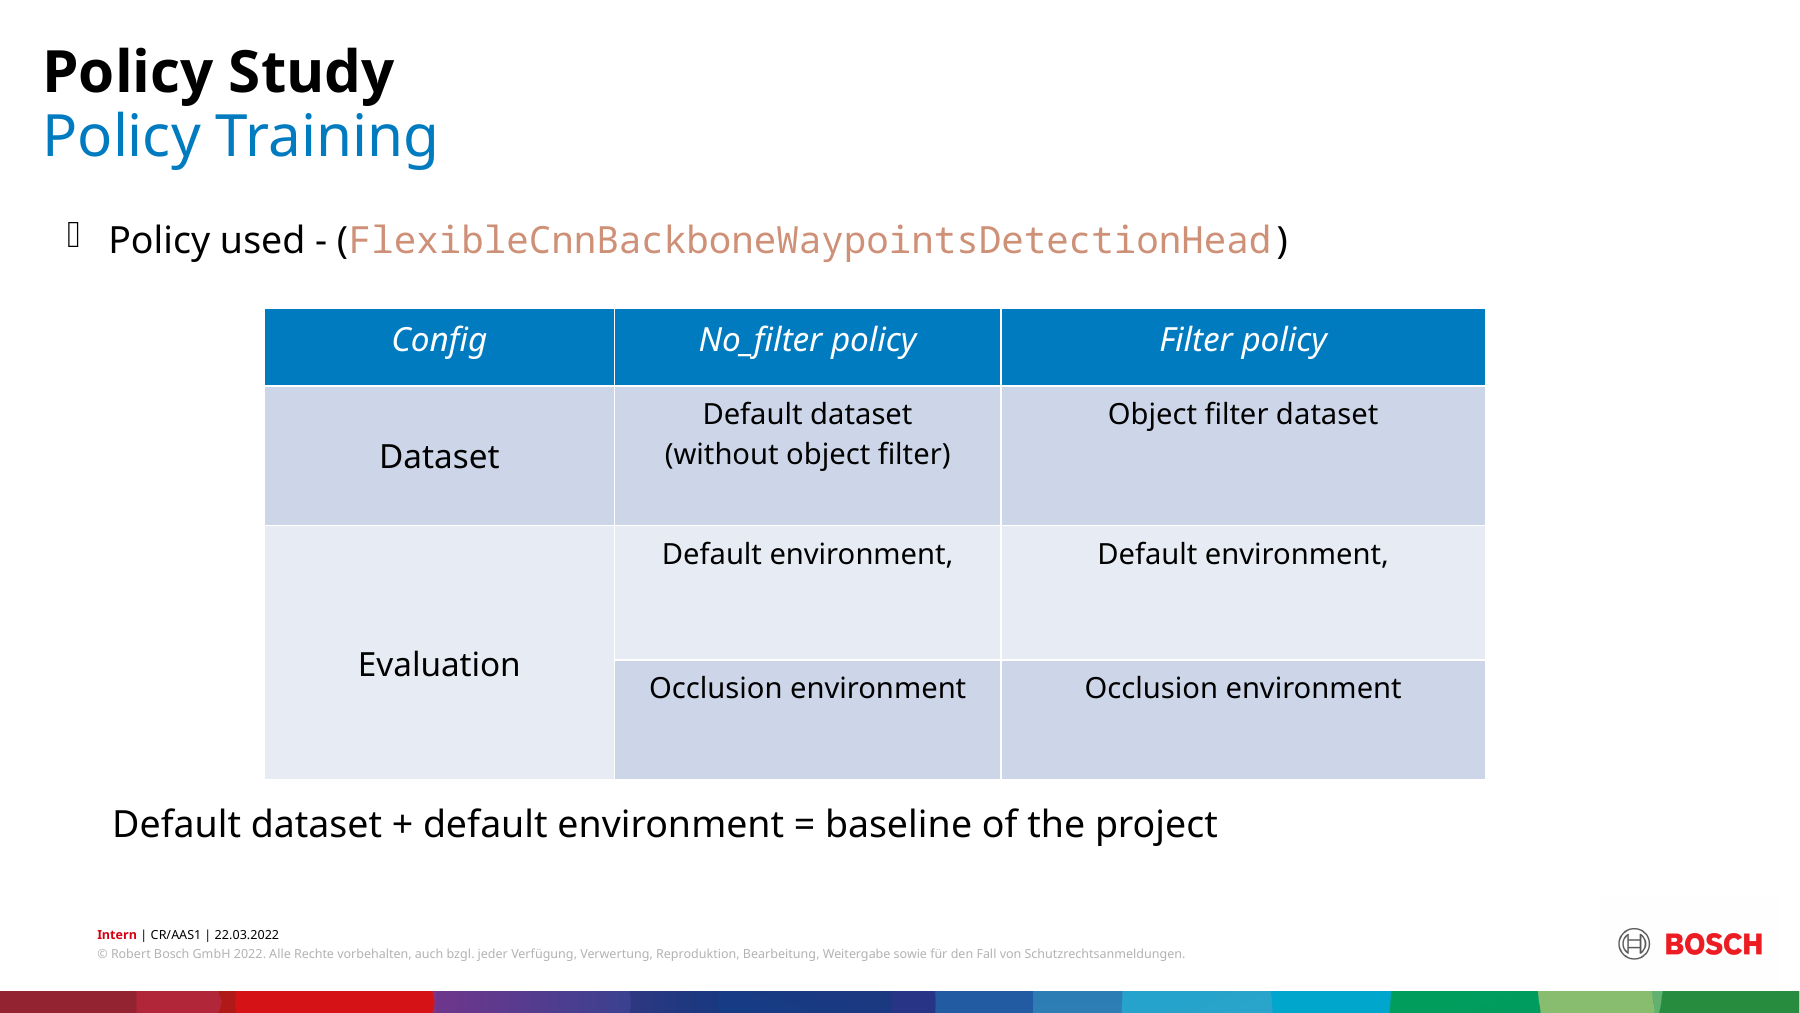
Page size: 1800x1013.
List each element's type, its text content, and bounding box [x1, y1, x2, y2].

table_header Filter policy [1002, 309, 1485, 385]
title Policy Training [42, 106, 1757, 171]
table_cell Occlusion environment [615, 661, 1000, 779]
table_header No_filter policy [615, 309, 1000, 385]
picture [0, 905, 1272, 1013]
table_cell Default environment, [615, 526, 1000, 659]
table_header Config [265, 309, 614, 385]
table_cell Occlusion environment [1002, 661, 1485, 779]
list Policy used - (FlexibleCnnBackboneWaypointsDetectionHead) [67, 212, 1757, 897]
table_cell Default environment, [1002, 526, 1485, 659]
text_box Default dataset + default environment = baseline of the project [112, 799, 263, 950]
table_cell Default dataset (without object filter) [615, 387, 1000, 525]
table_cell Dataset [265, 387, 614, 525]
table_cell Evaluation [265, 526, 614, 779]
list Policy Study [42, 42, 1757, 106]
table_cell Object filter dataset [1002, 387, 1485, 525]
picture [1390, 896, 1800, 1013]
